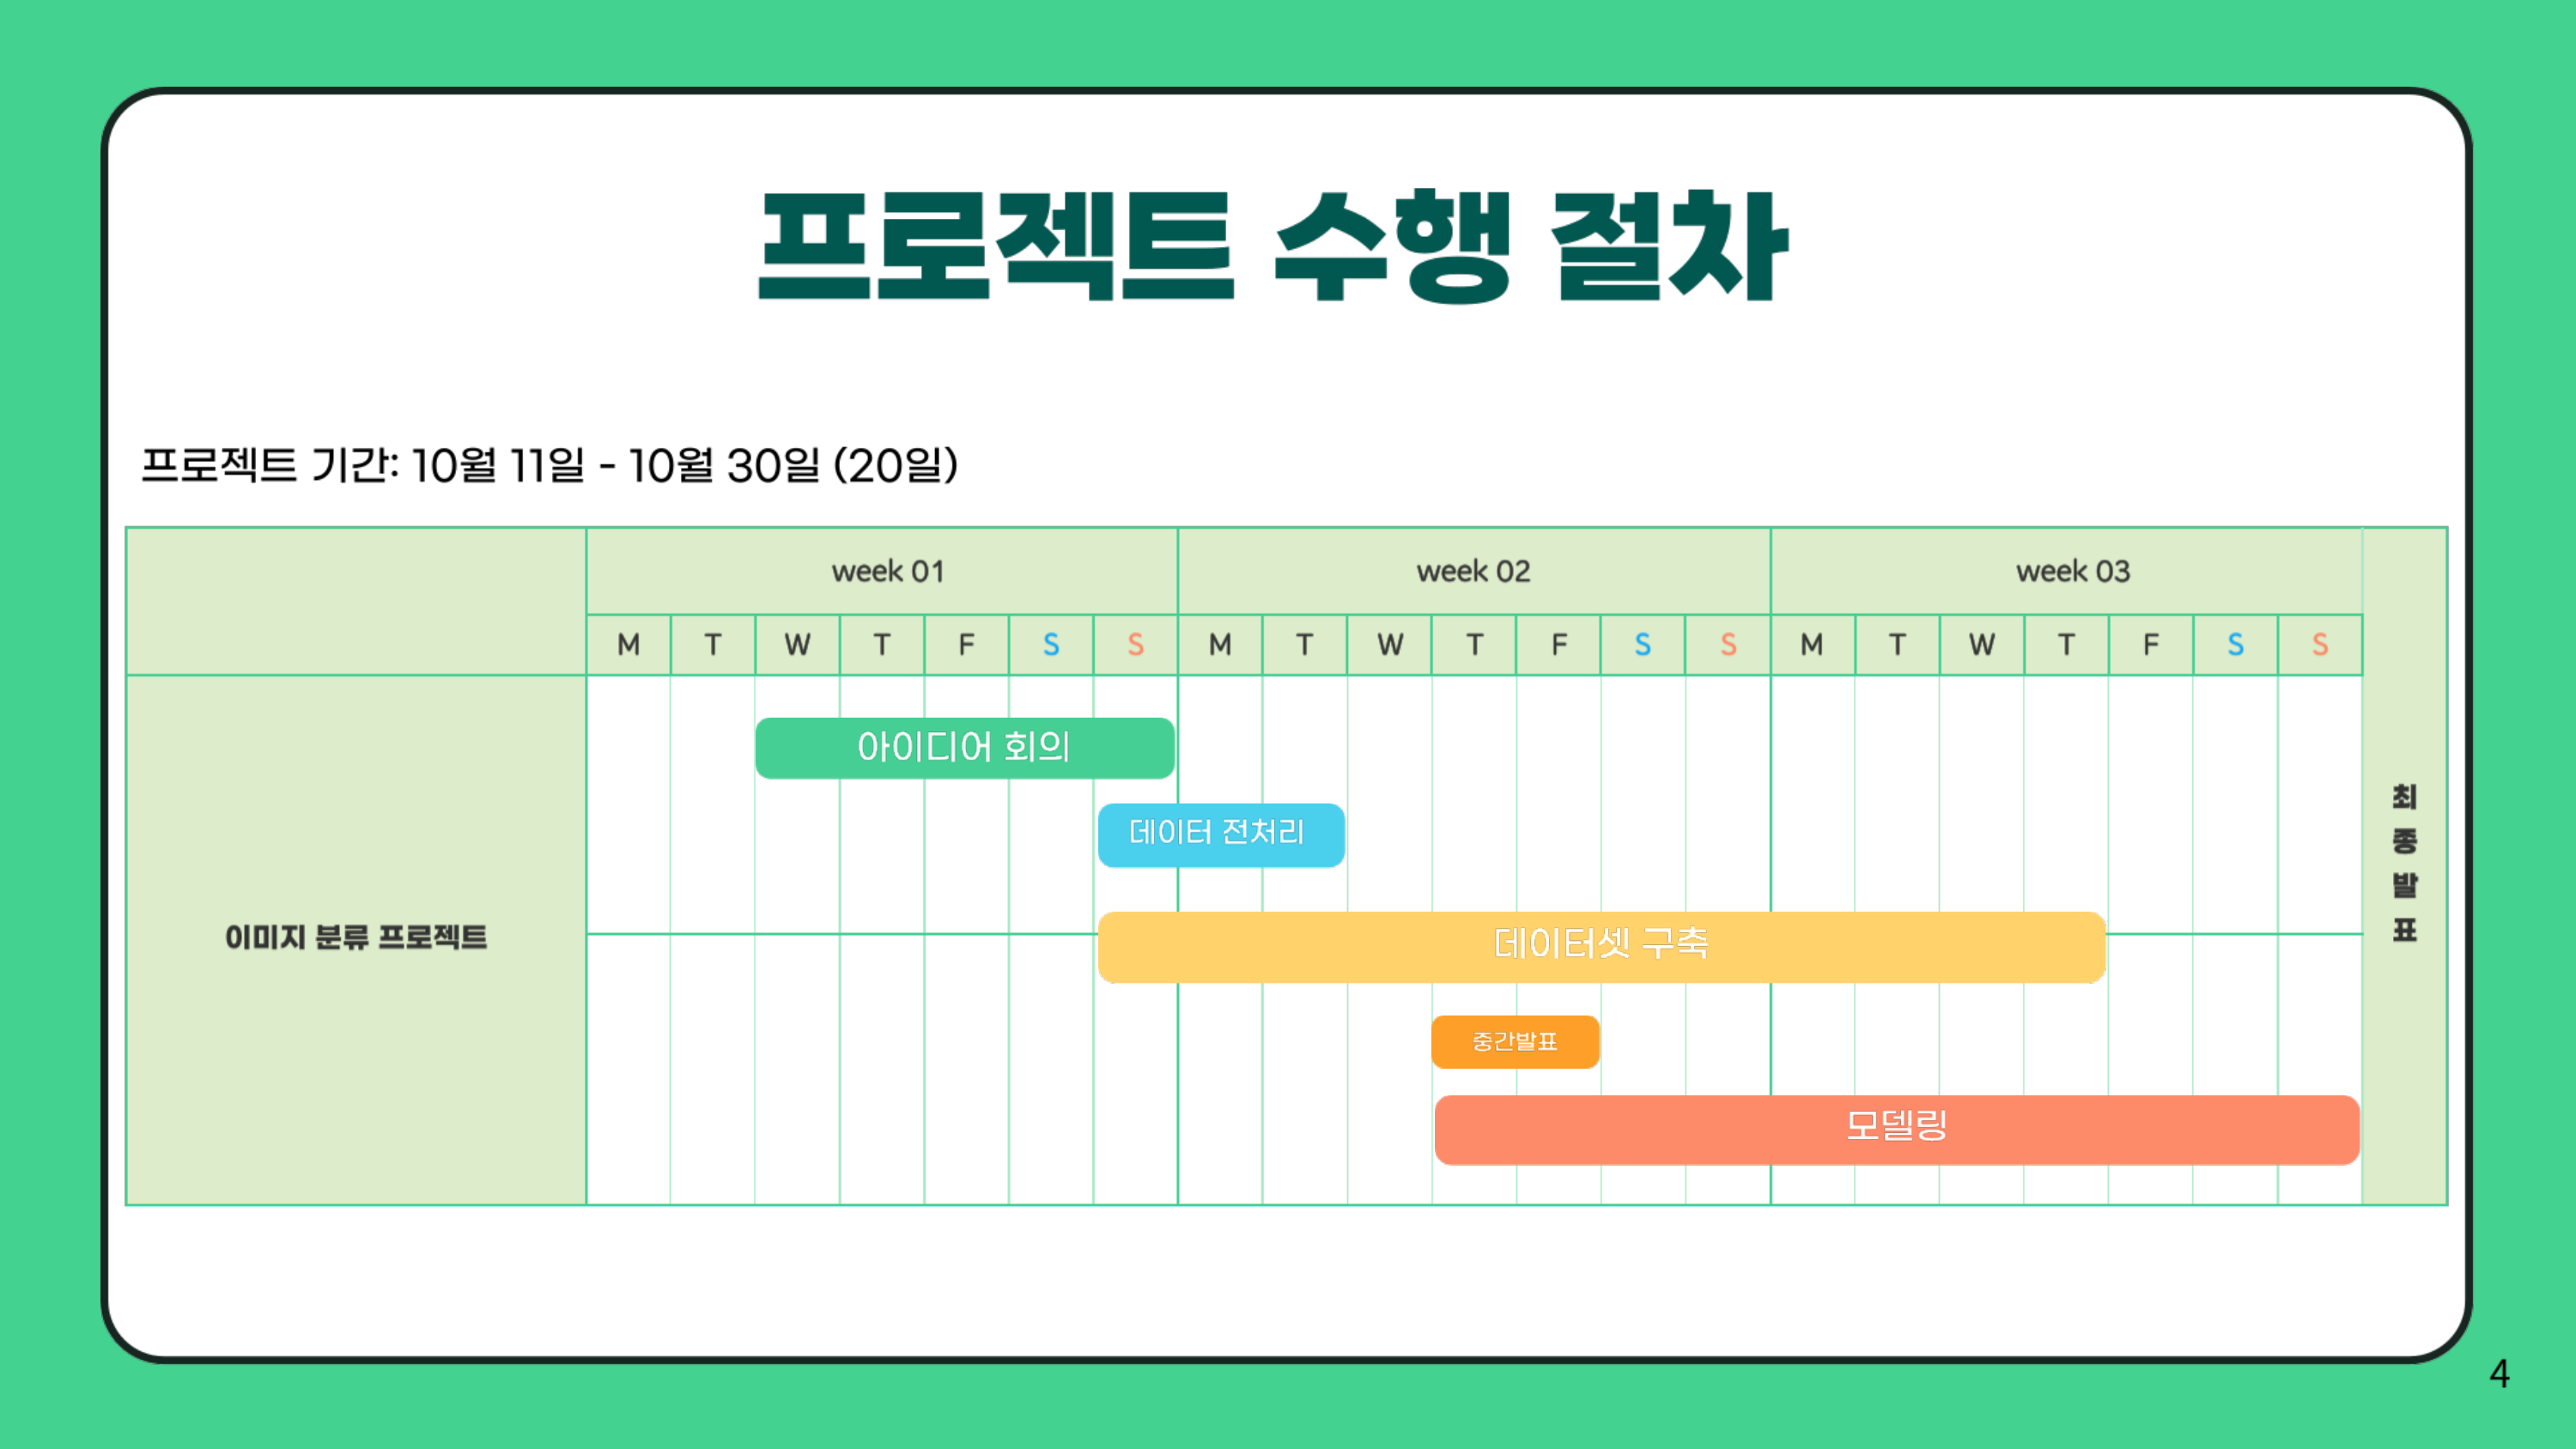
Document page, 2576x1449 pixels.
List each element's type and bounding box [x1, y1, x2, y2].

picture [0, 94, 2576, 1449]
text_box [100, 86, 2475, 186]
text_box [1434, 1095, 1795, 1166]
text_box [1115, 718, 1176, 780]
text_box [755, 718, 829, 780]
text_box [2002, 1095, 2361, 1166]
text_box [1098, 911, 1456, 985]
text_box [1759, 911, 2107, 985]
text_box [1431, 1016, 1601, 1069]
